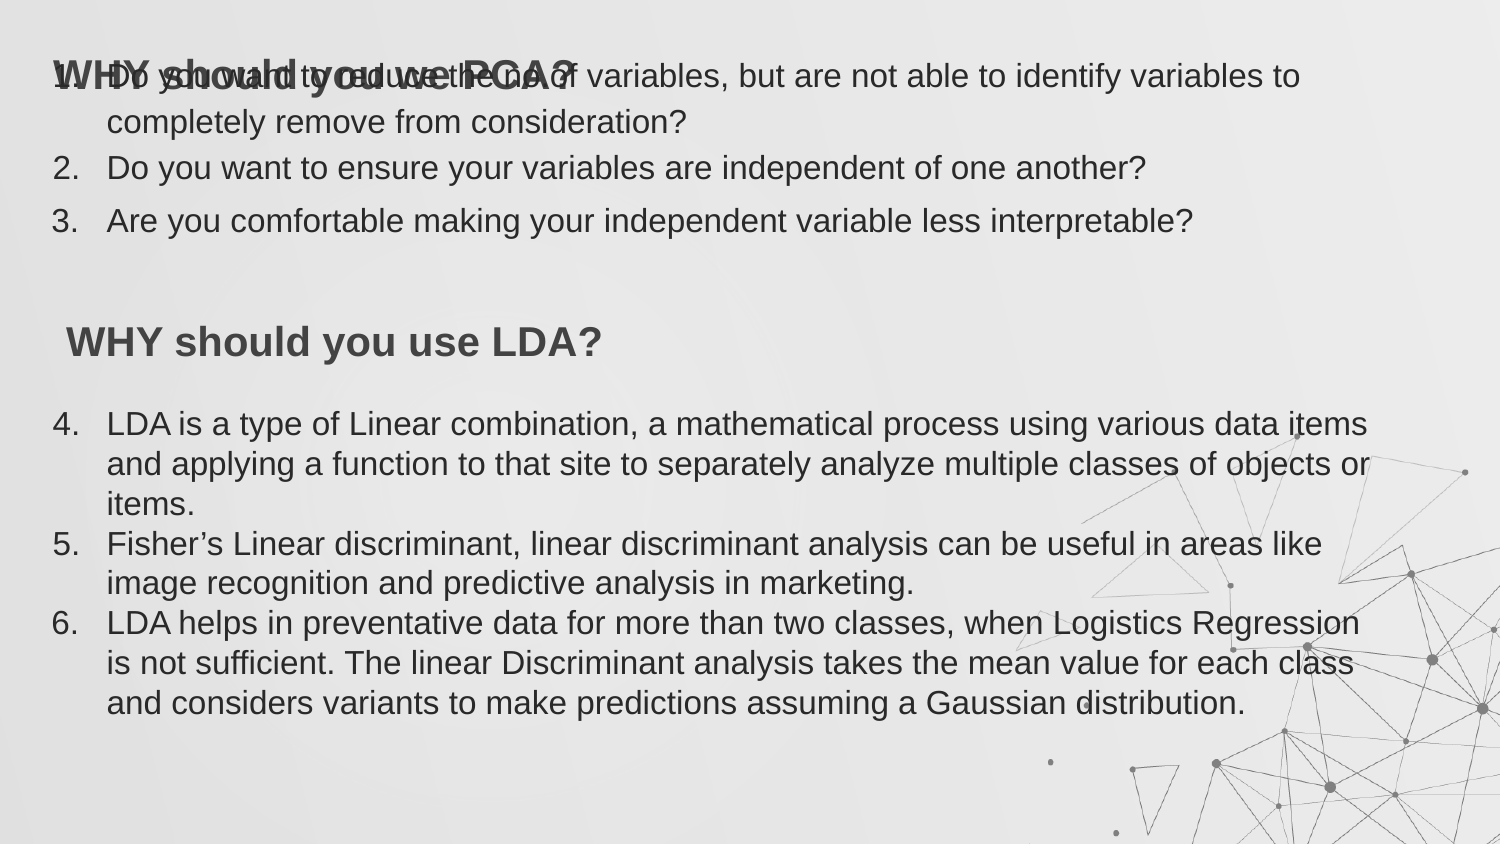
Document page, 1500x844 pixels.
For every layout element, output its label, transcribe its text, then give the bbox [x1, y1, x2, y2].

picture [0, 0, 1500, 844]
text_box Do you want to reduce the no.of variables, but are not able to identify variables to completely remove from consideration? Do you want to ensure your variables are independent of one another? Are you comfortable making your independent variable less interpretable? WHY should you use LDA? LDA is a type of Linear combination, a mathematical process using various data items and applying a function to that site to separately analyze multiple classes of objects or items. Fisher’s Linear discriminant, linear discriminant analysis can be useful in areas like image recognition and predictive analysis in marketing. LDA helps in preventative data for more than two classes, when Logistics Regression is not sufficient. The linear Discriminant analysis takes the mean value for each class and considers variants to make predictions assuming a Gaussian distribution. [16, 33, 1388, 822]
